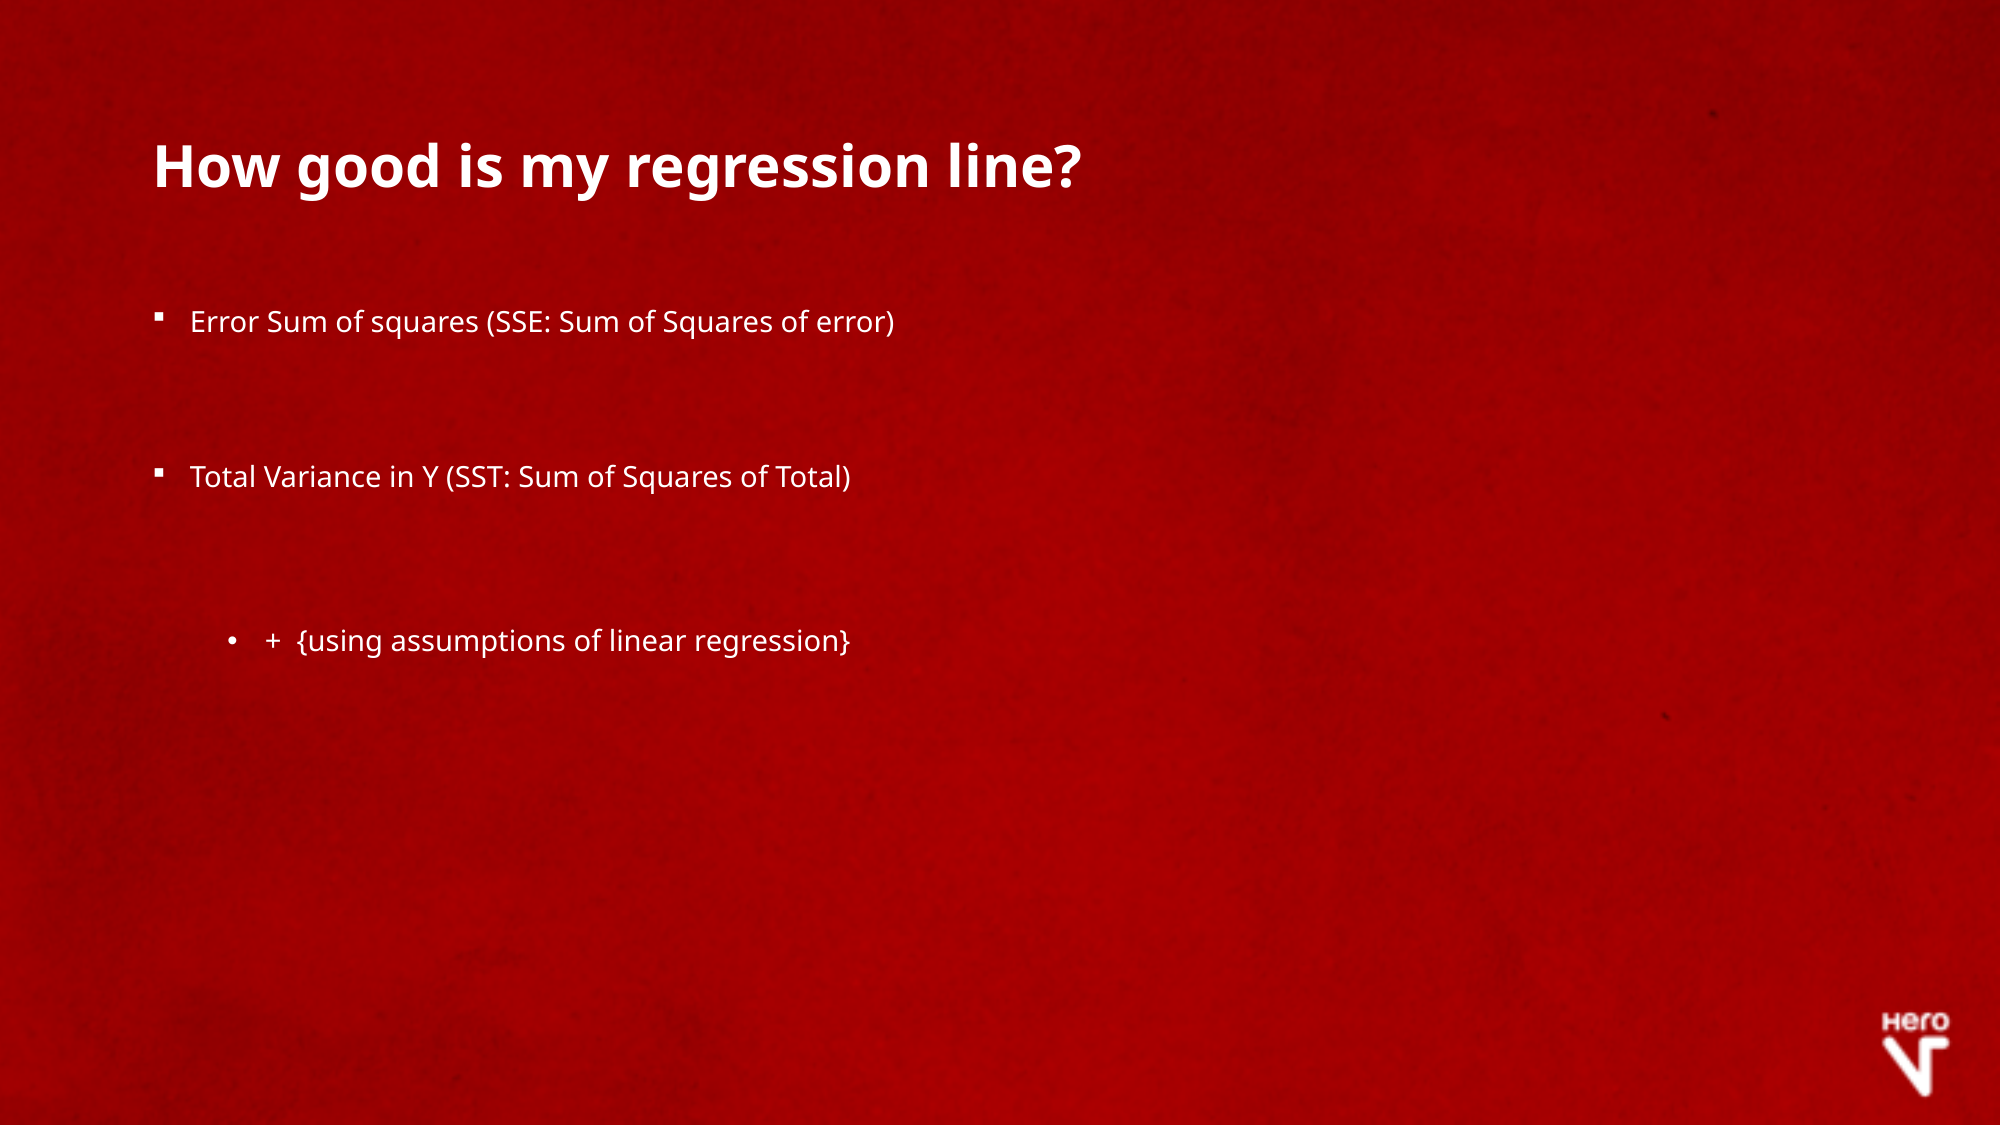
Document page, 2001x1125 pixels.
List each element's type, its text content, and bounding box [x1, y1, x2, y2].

title How good is my regression line? [137, 59, 1863, 278]
picture [0, 0, 2000, 1125]
